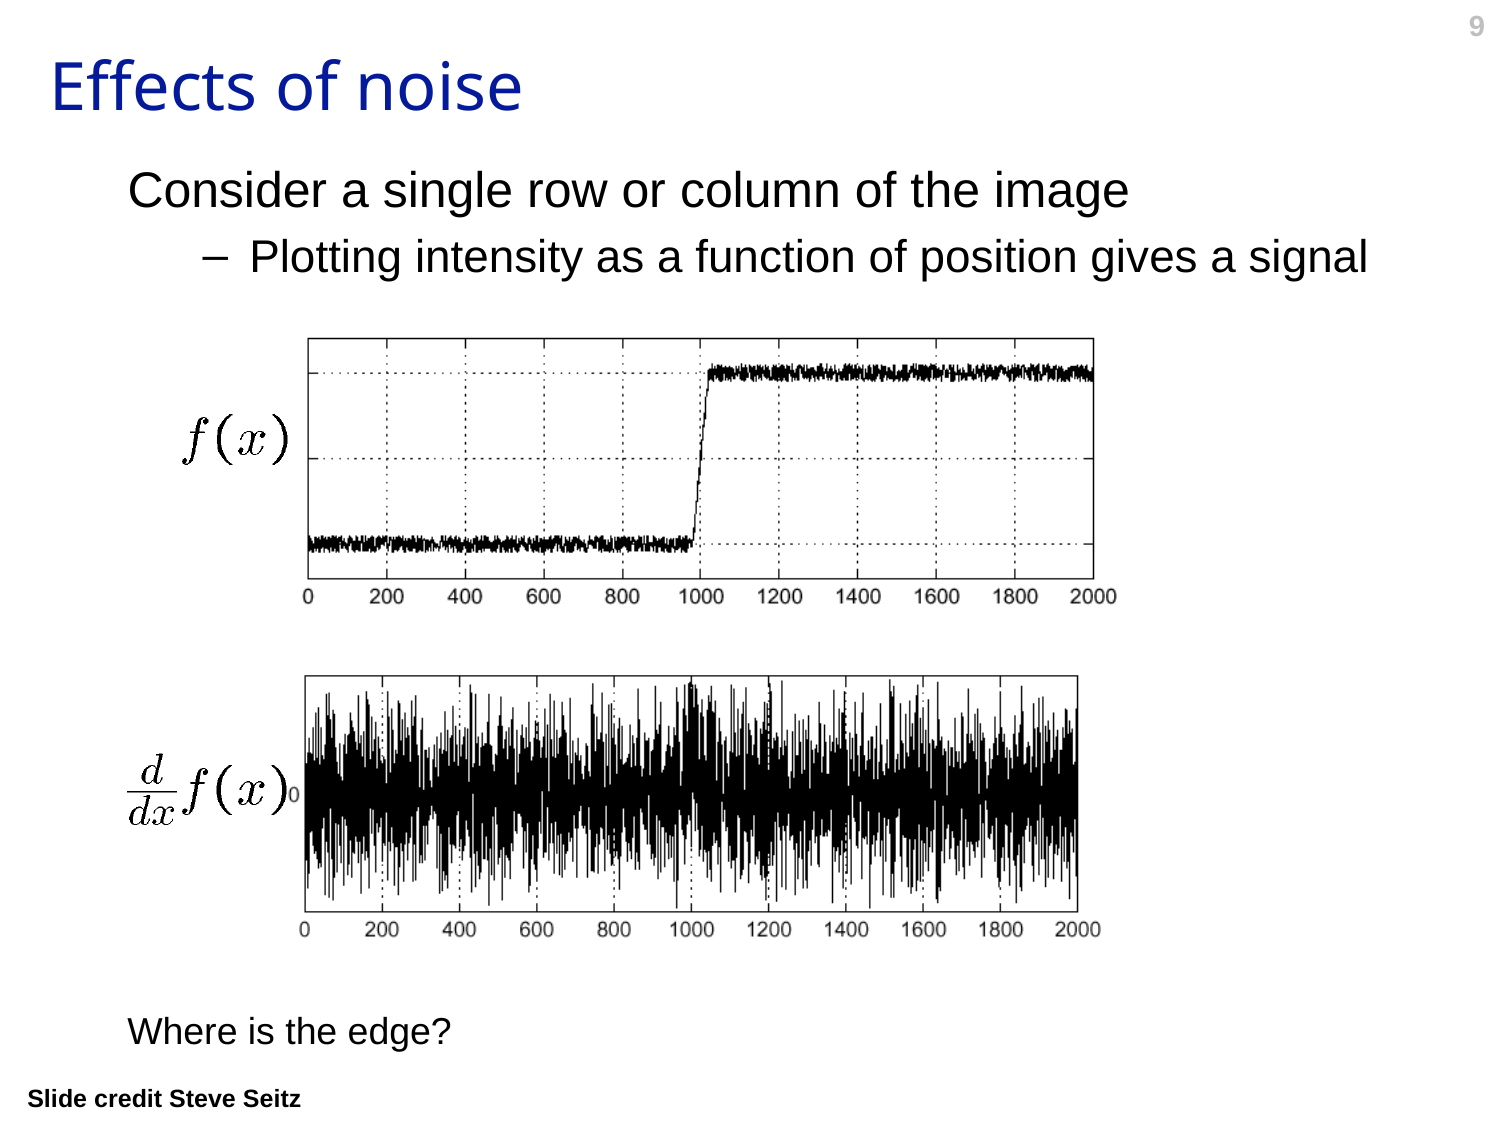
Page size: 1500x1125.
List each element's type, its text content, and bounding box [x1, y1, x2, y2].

picture [124, 751, 288, 826]
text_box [301, 314, 1126, 626]
text_box Slide credit Steve Seitz [12, 1074, 325, 1120]
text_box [285, 662, 1113, 946]
text_box Where is the edge? [112, 999, 1388, 1113]
list Consider a single row or column of the image Plotting intensity as a function of position gives a signal [112, 149, 1388, 300]
title Effects of noise [34, 27, 1466, 141]
picture [180, 413, 288, 466]
